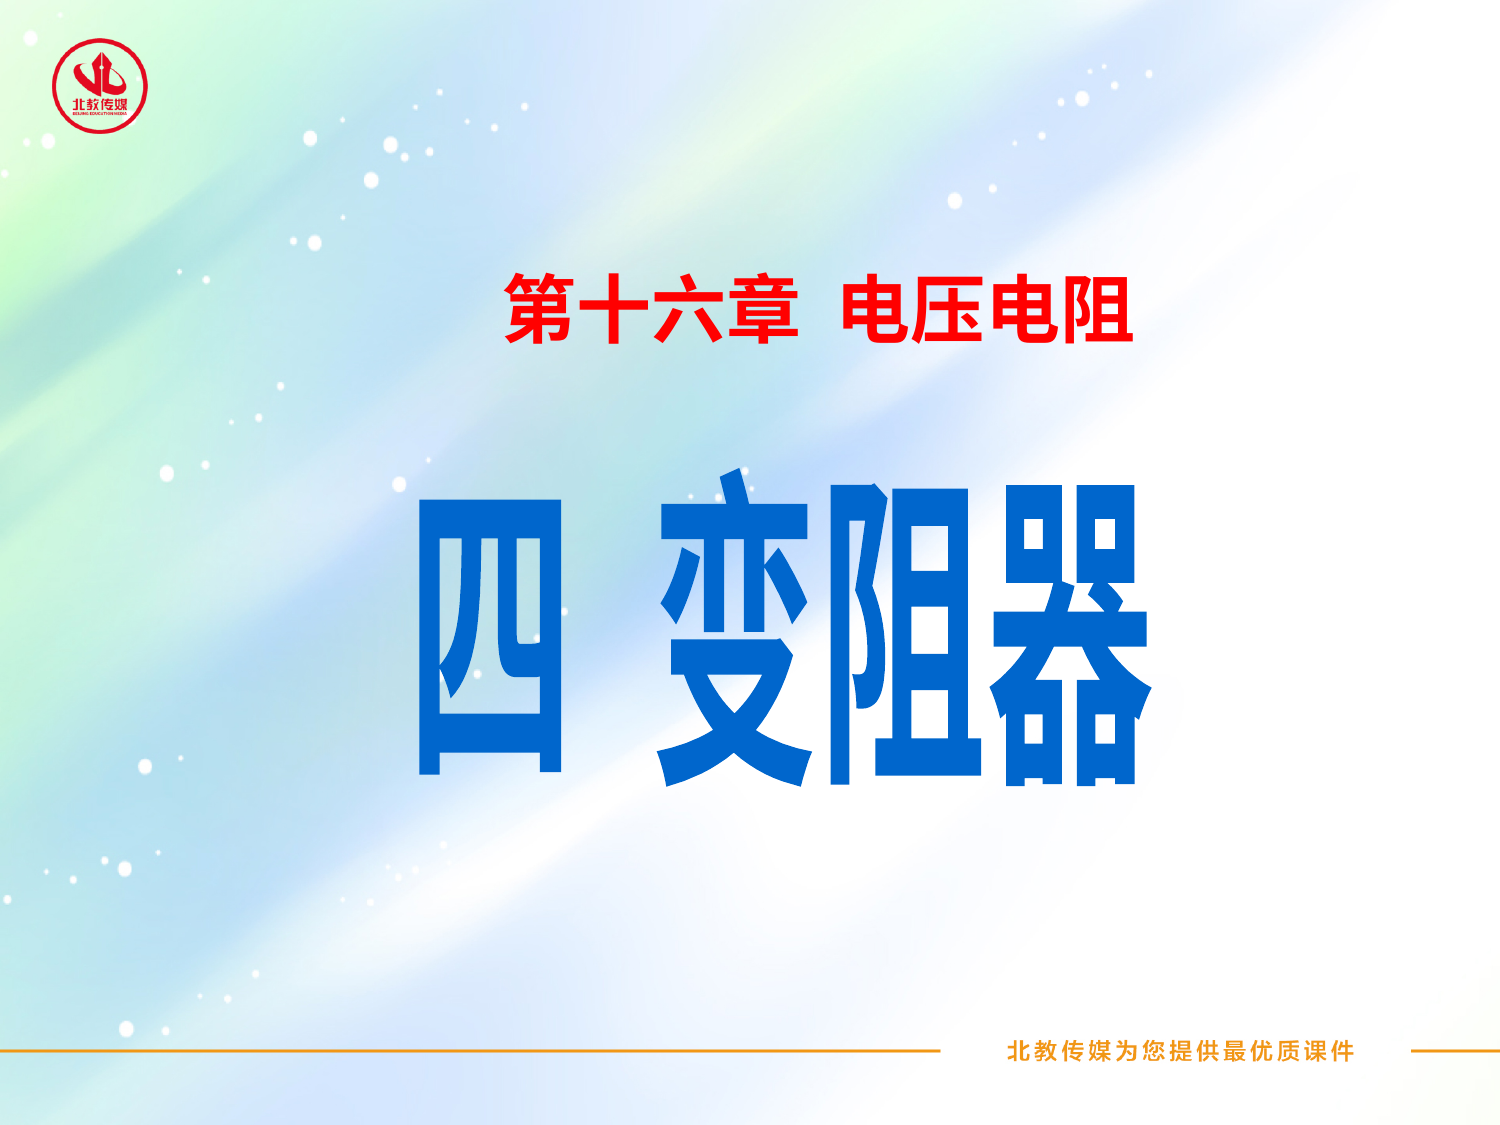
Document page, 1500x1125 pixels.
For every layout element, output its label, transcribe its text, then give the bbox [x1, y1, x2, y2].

picture [0, 0, 1500, 1125]
text_box 第十六章 电压电阻 [486, 255, 1151, 361]
